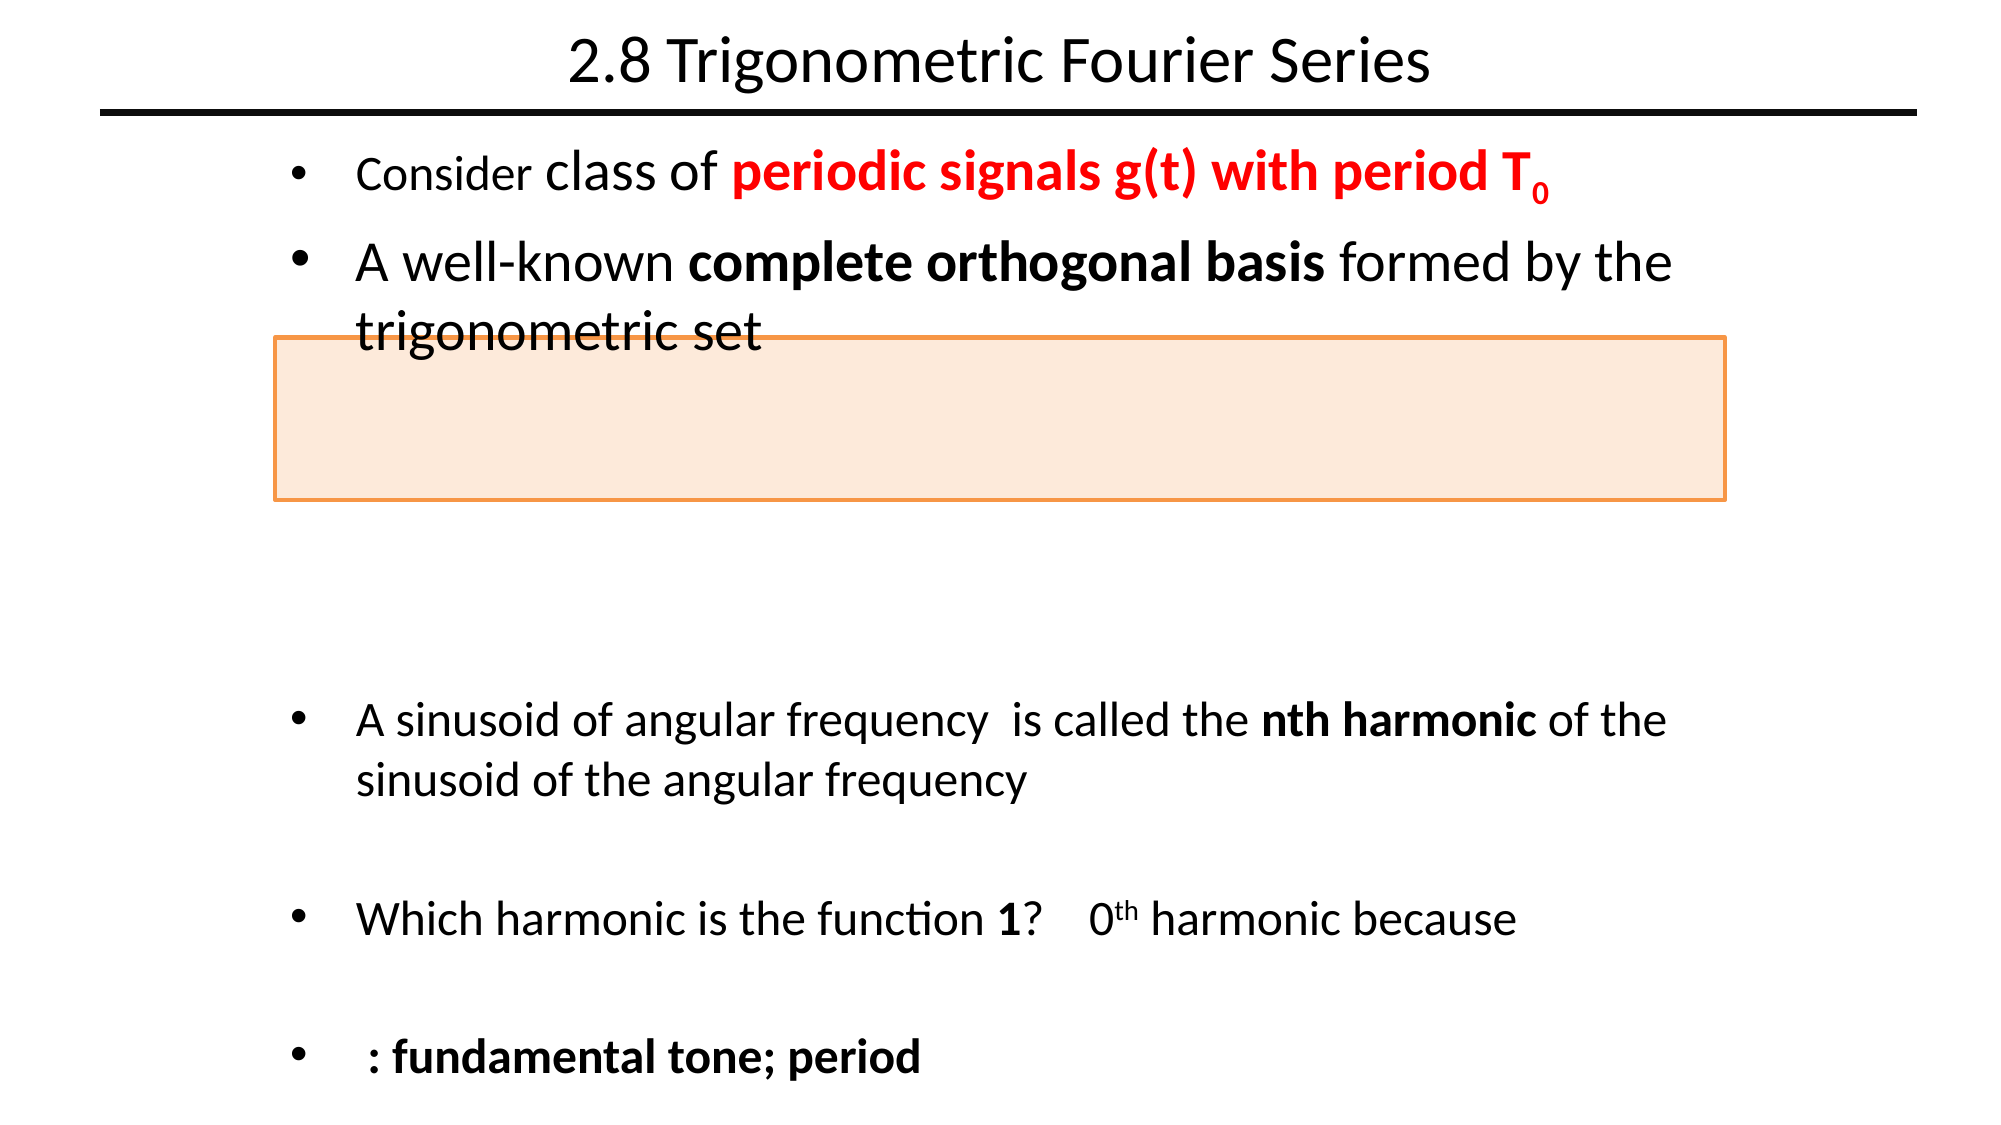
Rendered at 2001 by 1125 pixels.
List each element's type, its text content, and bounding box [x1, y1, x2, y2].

text_box [273, 335, 1727, 502]
title 2.8 Trigonometric Fourier Series [99, 0, 1900, 113]
text_box [274, 637, 1713, 1125]
